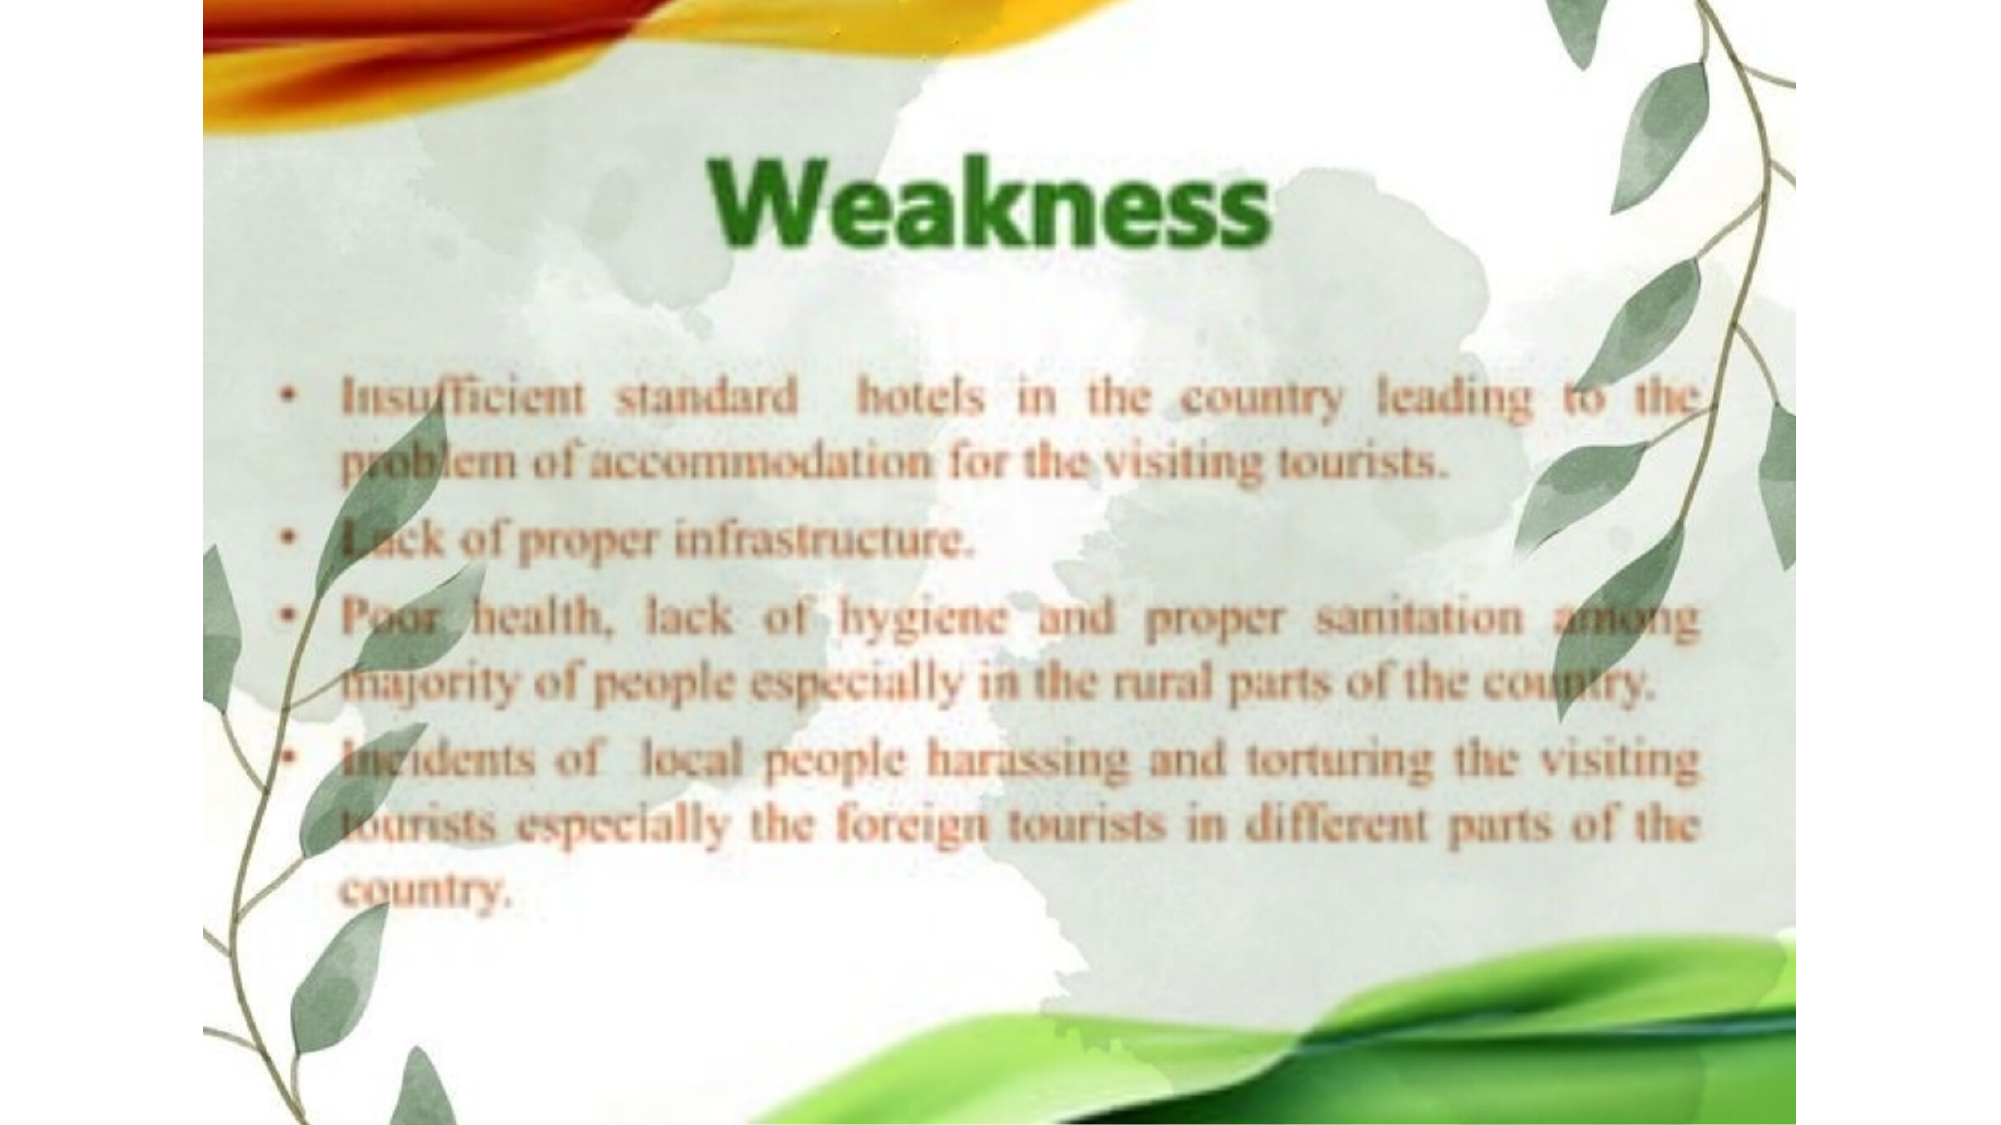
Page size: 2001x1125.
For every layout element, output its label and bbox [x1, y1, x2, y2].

picture [202, 0, 1796, 1125]
